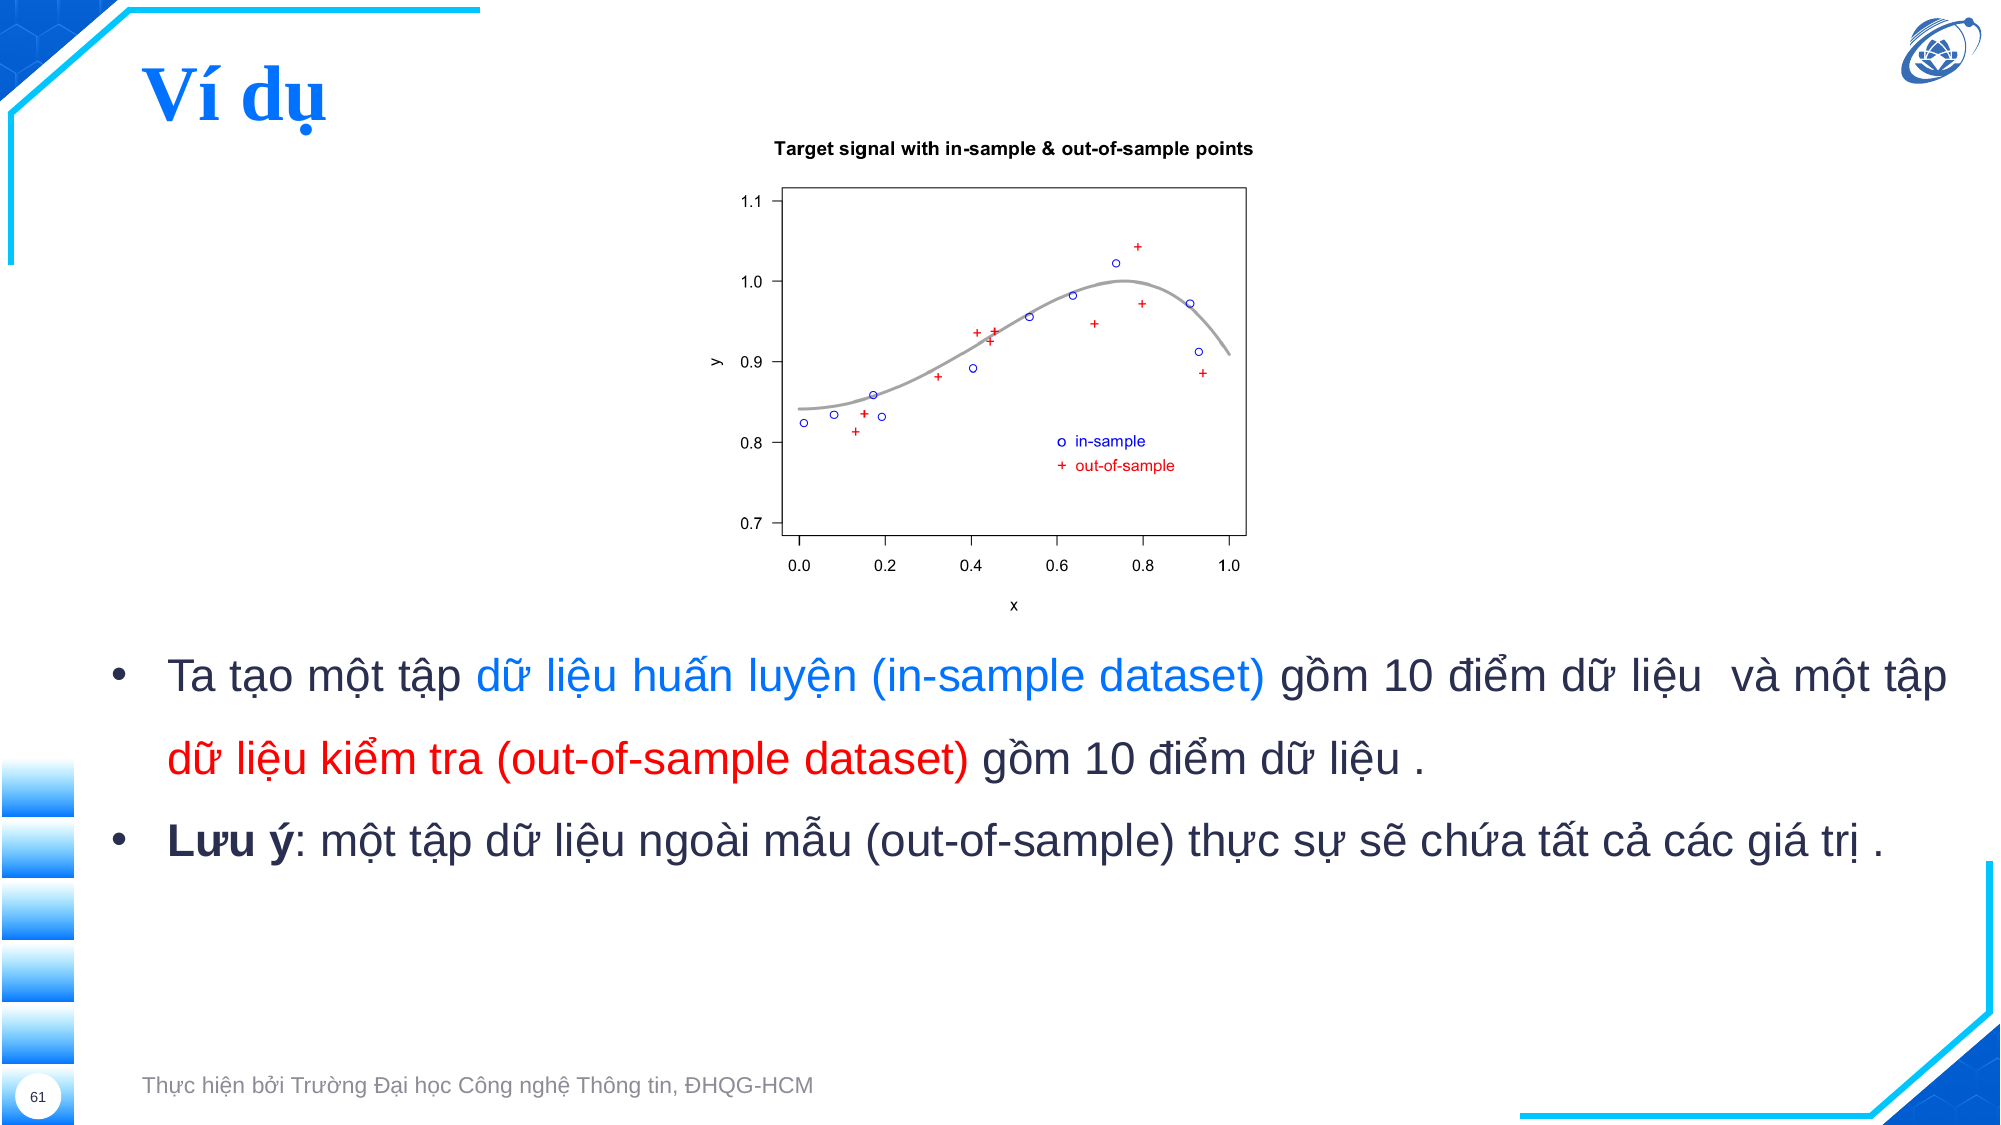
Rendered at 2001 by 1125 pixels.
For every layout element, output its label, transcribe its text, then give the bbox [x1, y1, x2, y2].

title Ví dụ [126, 15, 1863, 144]
footer Thực hiện bởi Trường Đại học Công nghệ Thông tin, ĐHQG-HCM [126, 1062, 835, 1106]
slide_number 61 [9, 1067, 67, 1125]
picture [702, 108, 1288, 635]
